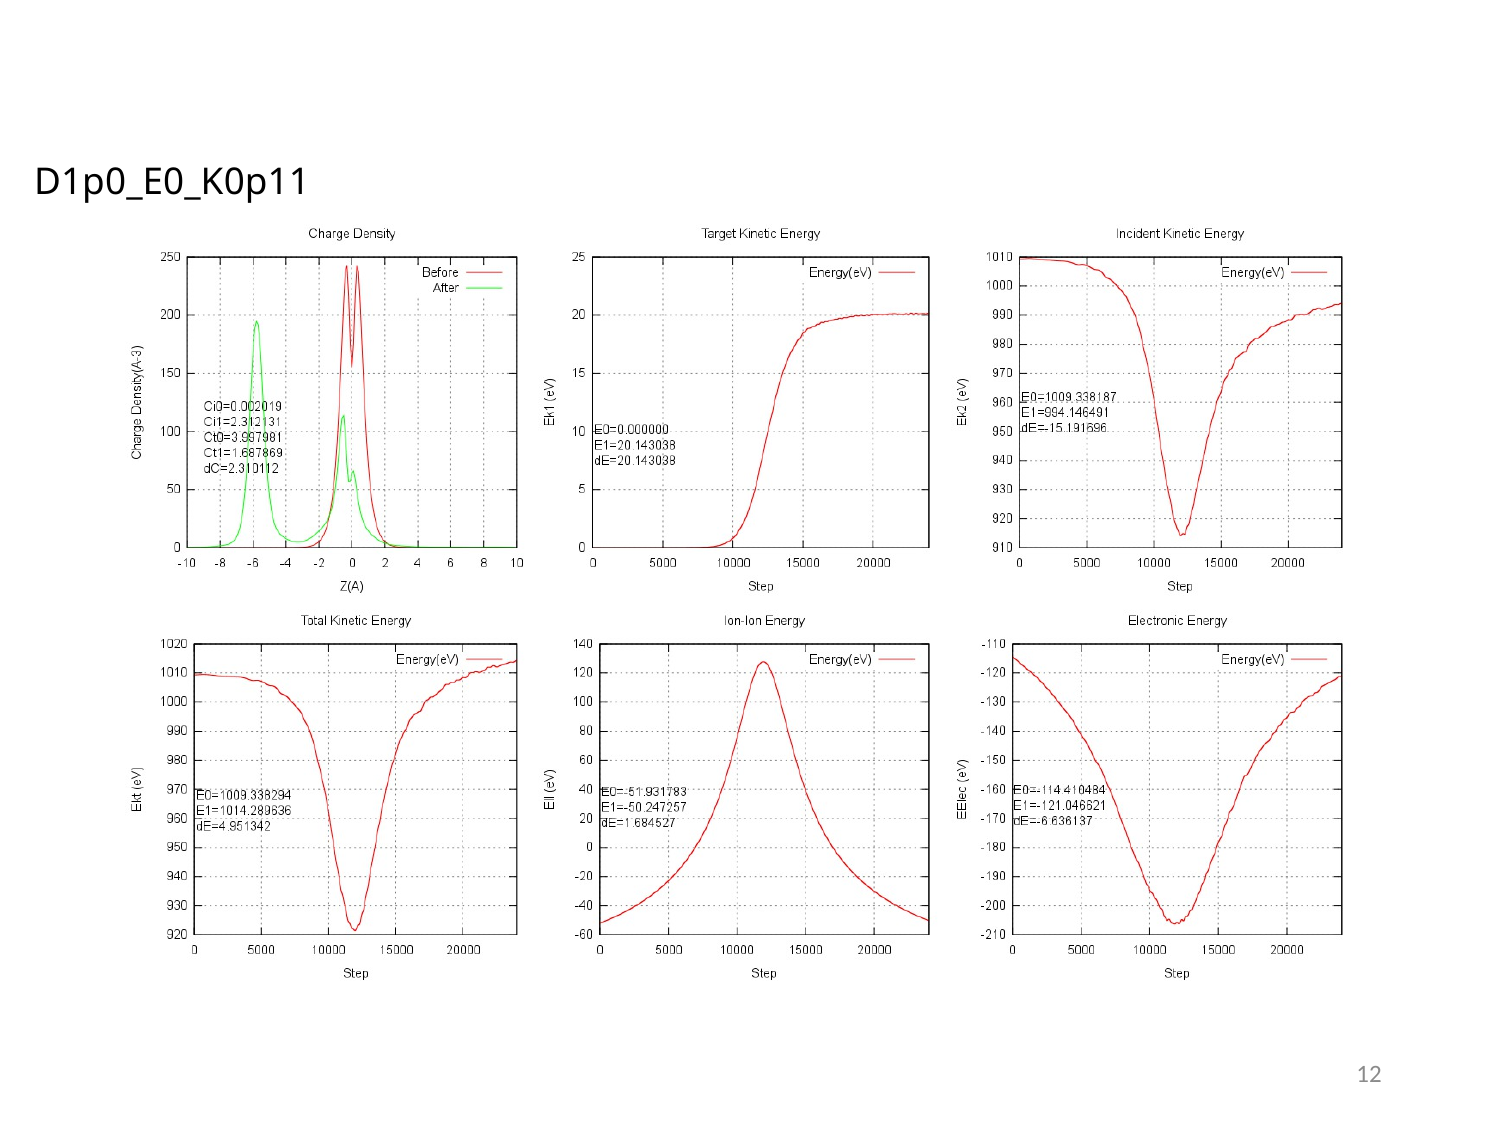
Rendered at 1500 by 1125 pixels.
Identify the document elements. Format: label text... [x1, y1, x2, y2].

slide_number 12 [1059, 1042, 1397, 1103]
picture [125, 210, 1363, 984]
title D1p0_E0_K0p11 [19, 155, 579, 211]
